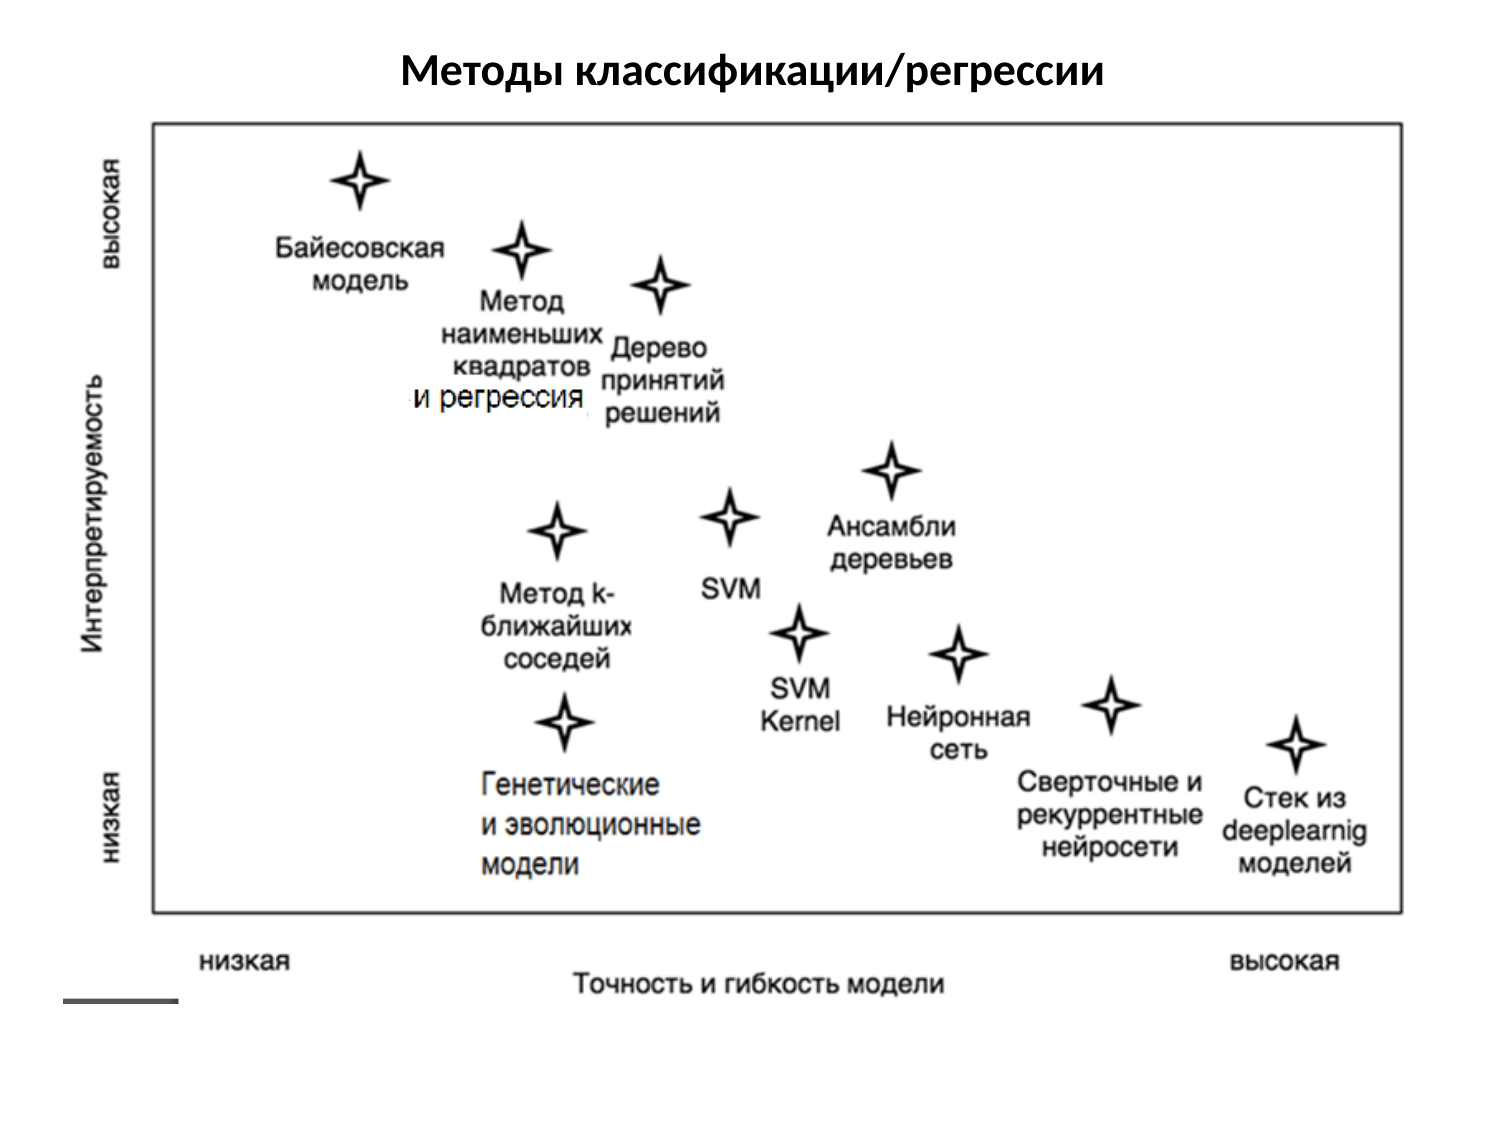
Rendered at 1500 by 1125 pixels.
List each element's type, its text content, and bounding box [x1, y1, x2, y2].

picture [62, 120, 1419, 1004]
title Методы классификации/регрессии [63, 39, 1443, 96]
